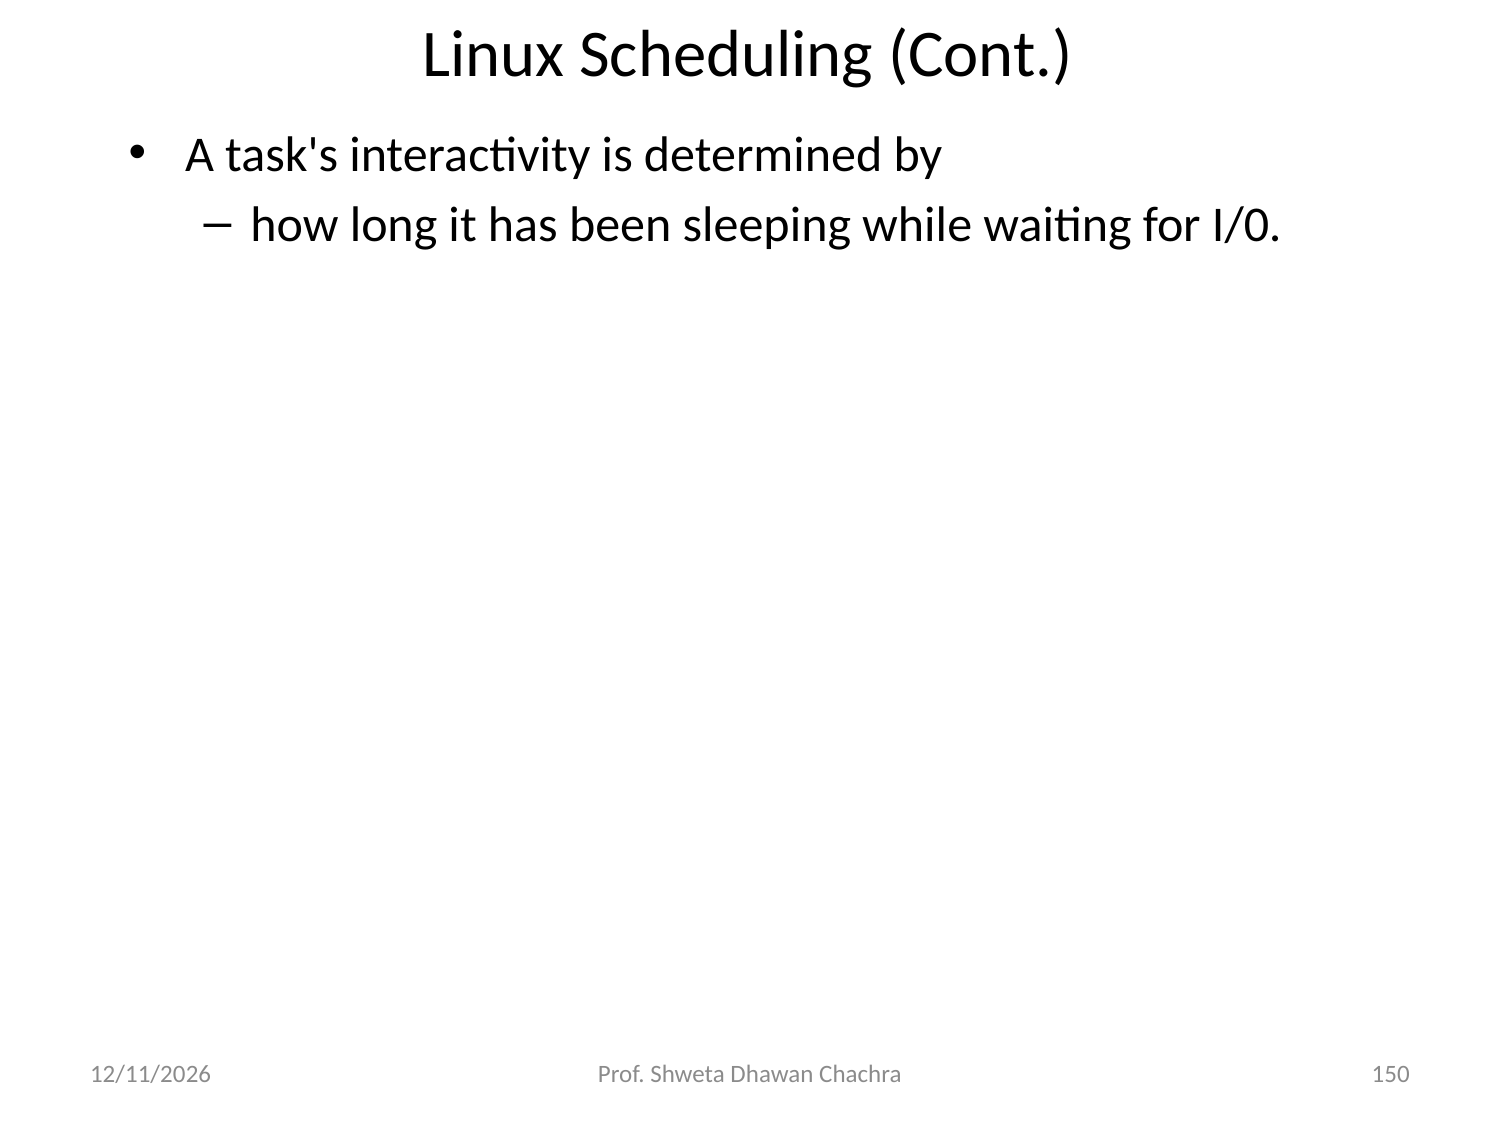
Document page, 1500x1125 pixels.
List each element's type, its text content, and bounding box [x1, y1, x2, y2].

list A task's interactivity is determined by how long it has been sleeping while waiting for I/0. [113, 113, 1392, 857]
title Linux Scheduling (Cont.) [72, 2, 1423, 97]
footer Prof. Shweta Dhawan Chachra [512, 1042, 988, 1103]
slide_number 150 [1074, 1042, 1425, 1103]
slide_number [75, 1042, 425, 1103]
